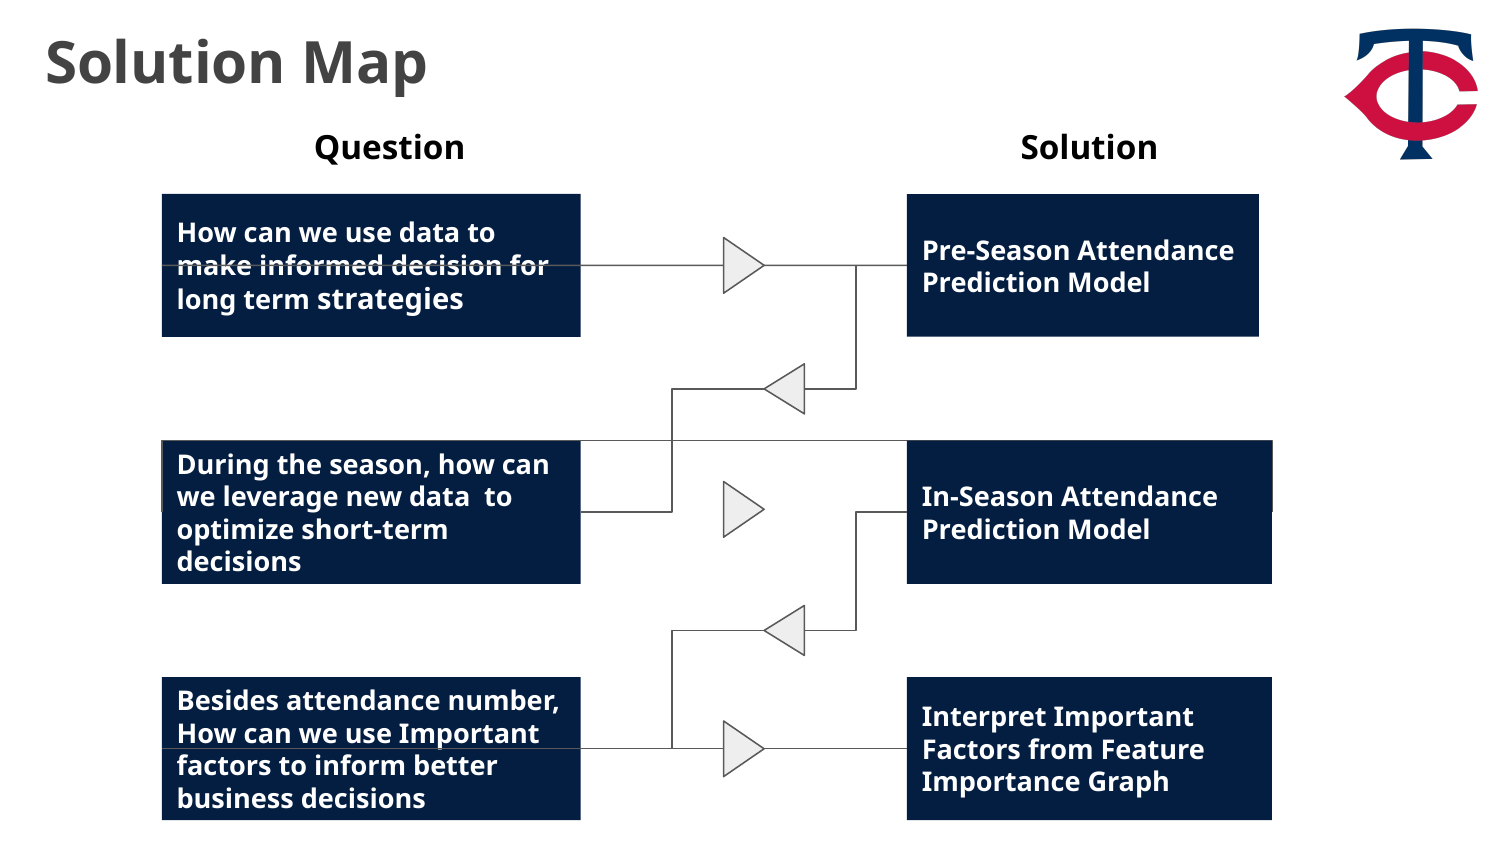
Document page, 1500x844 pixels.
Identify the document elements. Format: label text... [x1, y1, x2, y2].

title Solution Map [29, 19, 449, 100]
text_box Interpret Important Factors from Feature Importance Graph [906, 757, 1272, 821]
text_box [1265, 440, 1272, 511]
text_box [580, 237, 908, 263]
text_box Pre-Season Attendance Prediction Model [906, 194, 1259, 264]
text_box Solution [940, 111, 1239, 182]
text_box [161, 511, 1273, 749]
text_box Besides attendance number, How can we use Important factors to inform better business decisions [161, 757, 581, 821]
picture [1344, 27, 1479, 162]
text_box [580, 758, 908, 777]
text_box Question [240, 111, 539, 182]
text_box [161, 265, 1260, 511]
text_box How can we use data to make informed decision for long term strategies [161, 193, 581, 264]
